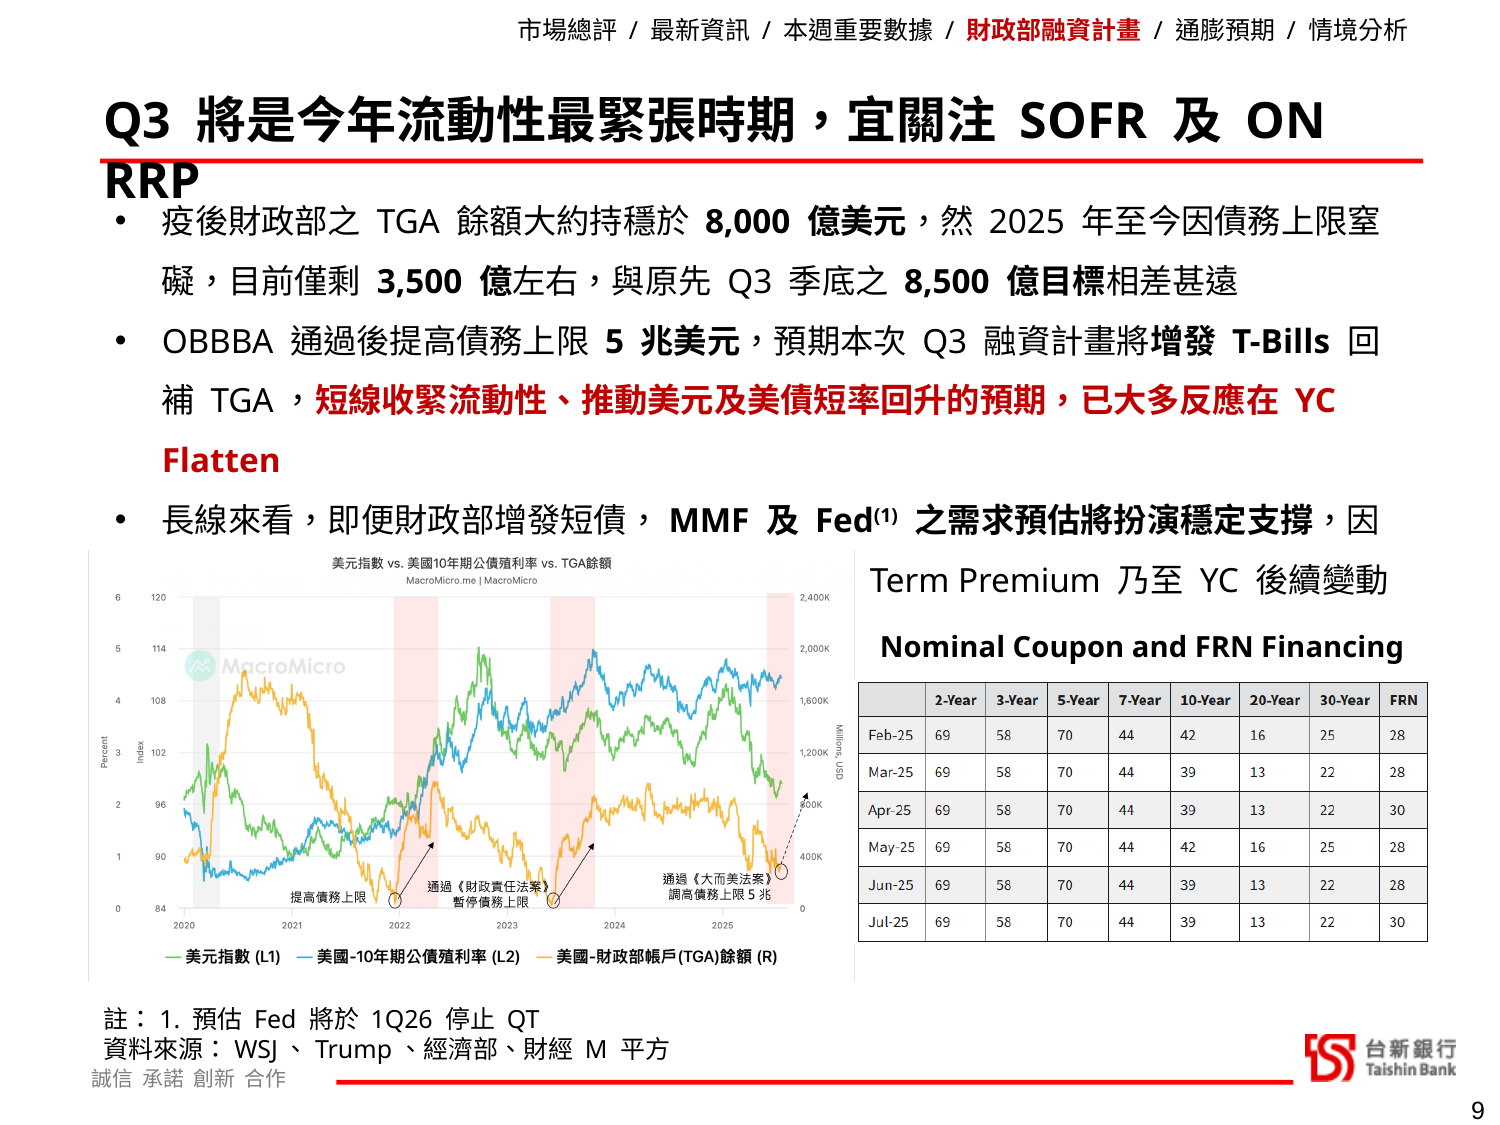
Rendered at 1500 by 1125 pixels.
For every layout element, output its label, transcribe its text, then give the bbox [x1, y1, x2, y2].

picture [1305, 1071, 1456, 1082]
slide_number 9 [1423, 1087, 1500, 1123]
text_box 市場總評 / 最新資訊 / 本週重要數據 / 財政部融資計畫 / 通膨預期 / 情境分析 [407, 7, 1424, 52]
text_box 疫後財政部之 TGA 餘額大約持穩於 8,000 億美元，然 2025 年至今因債務上限窒礙，目前僅剩 3,500 億左右，與原先 Q3 季底之 8,500 億目標相差甚遠 OBBBA 通過後提高債務上限 5 兆美元，預期本次 Q3 融資計畫將增發 T-Bills 回補 TGA，短線收緊流動性、推動美元及美債短率回升的預期，已大多反應在 YC Flatten 長線來看，即便財政部增發短債，MMF 及 Fed(1) 之需求預估將扮演穩定支撐，因此Trump 能否維繫市場對美元之信心，將成為 Term Premium 乃至 YC 後續變動之關鍵 [100, 172, 1424, 620]
picture [88, 550, 1431, 982]
text_box 註：1. 預估 Fed 將於 1Q26 停止 QT 資料來源：WSJ、Trump、經濟部、財經 M 平方 [88, 995, 1459, 1071]
text_box Nominal Coupon and FRN Financing [860, 620, 1468, 671]
text_box Q3 將是今年流動性最緊張時期，宜關注 SOFR 及 ON RRP [88, 81, 1424, 217]
